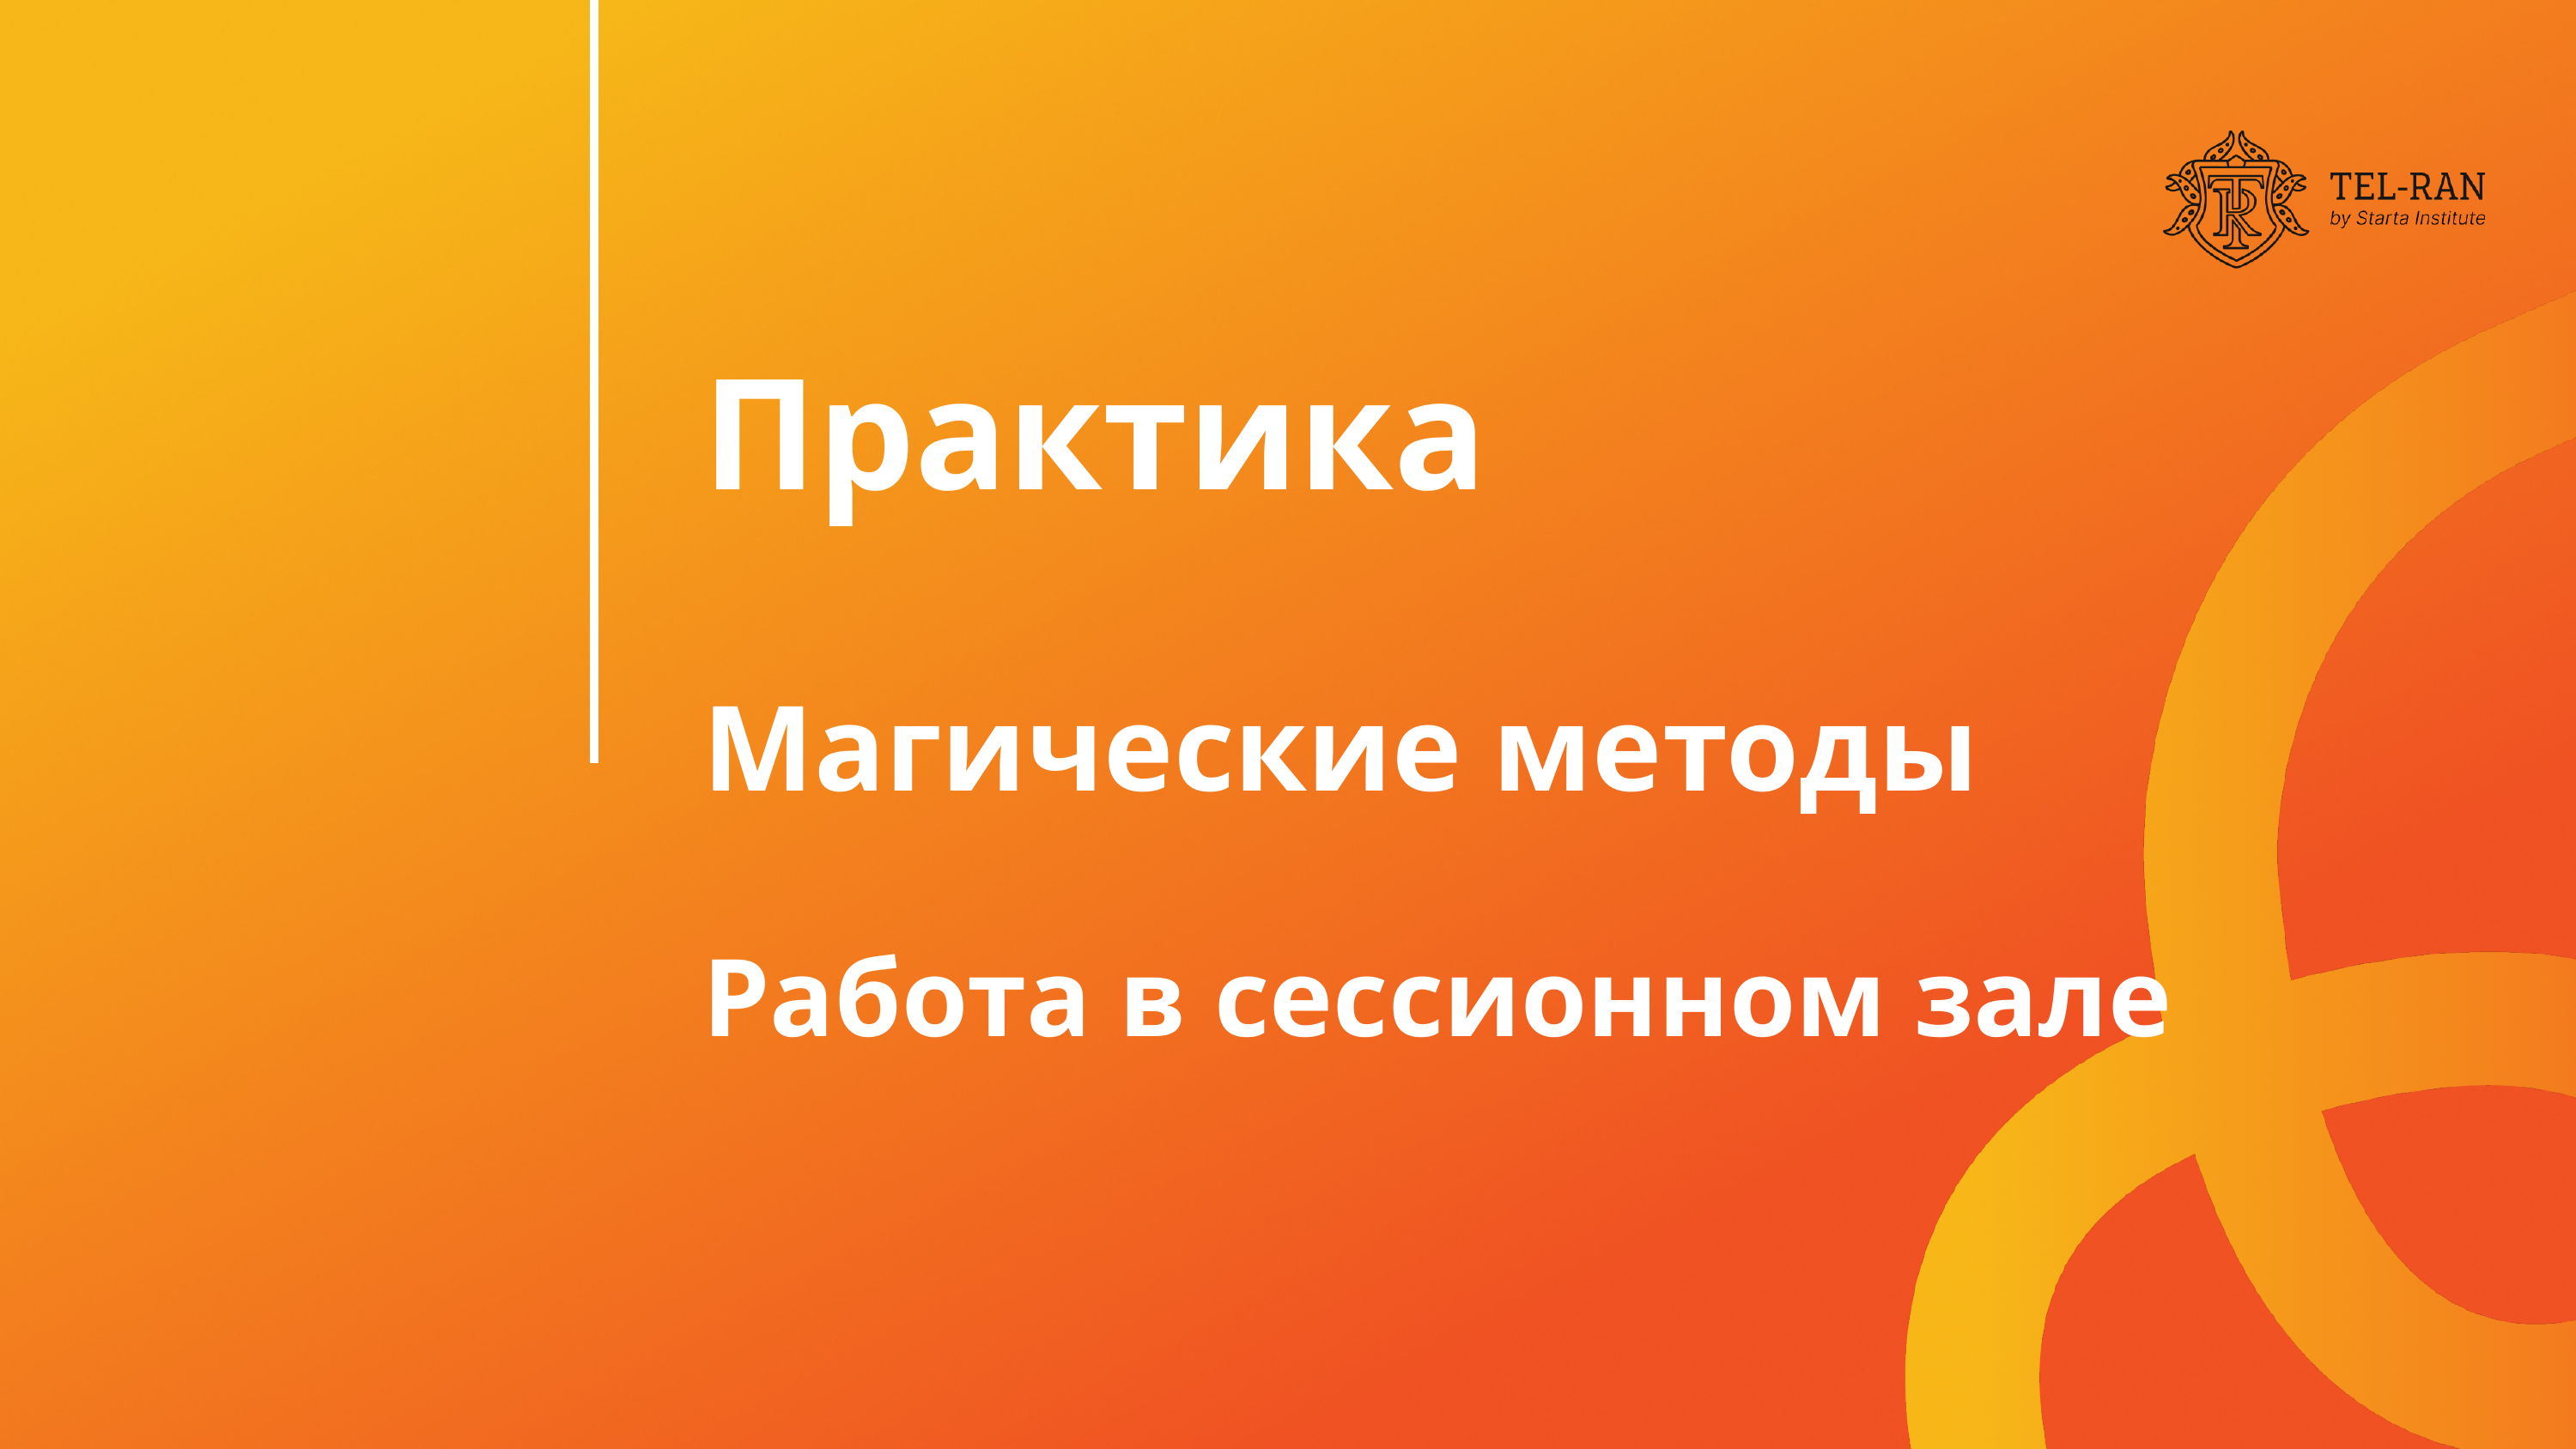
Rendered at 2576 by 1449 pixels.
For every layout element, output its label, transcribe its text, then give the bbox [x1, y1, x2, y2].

picture [1905, 0, 2576, 1449]
text_box Практика Магические методы Работа в сессионном зале [702, 357, 2339, 1005]
picture [0, 0, 1905, 1449]
